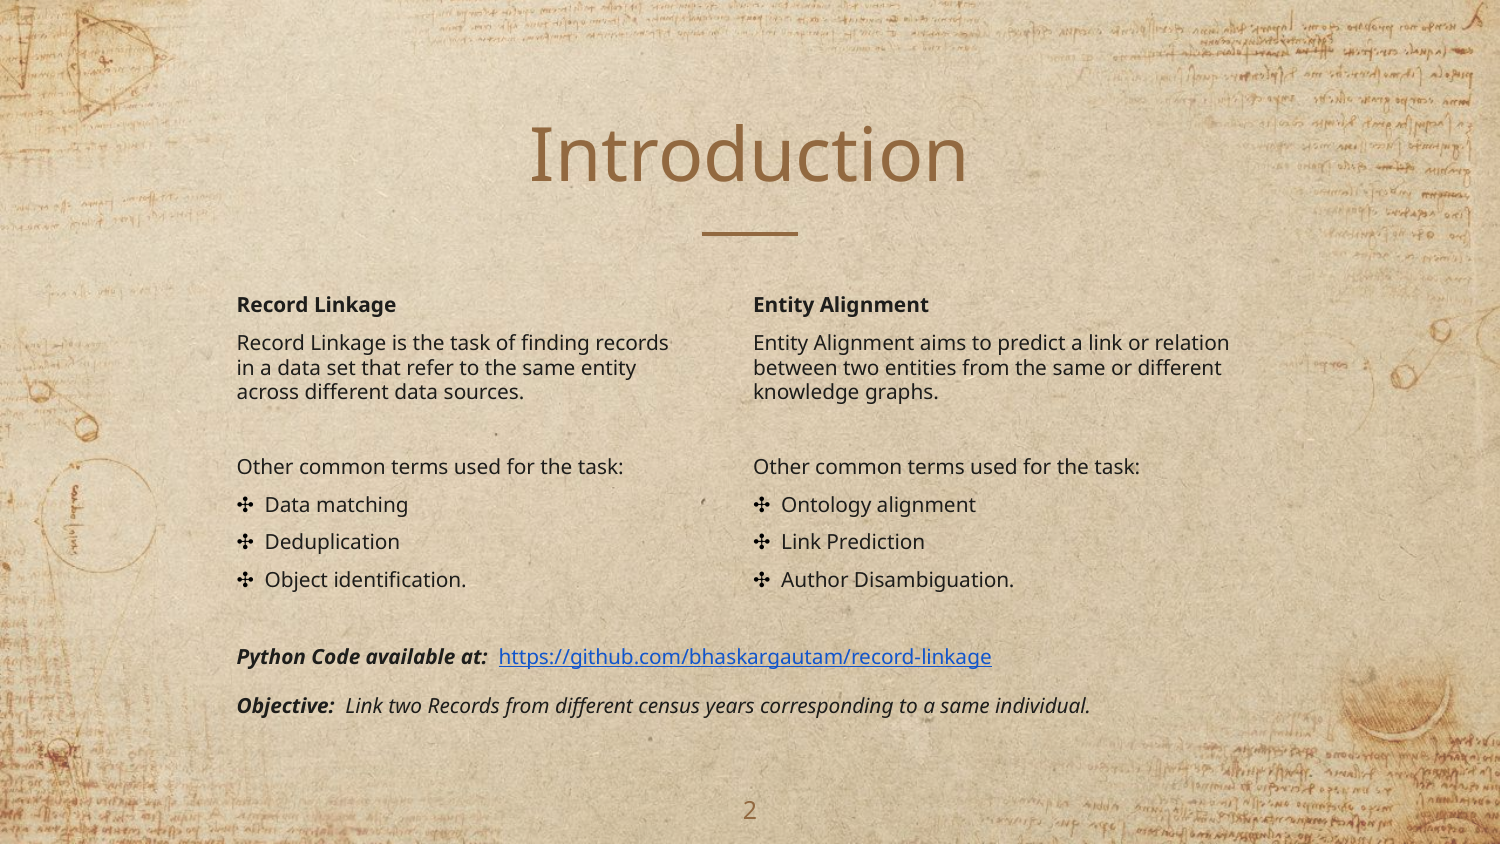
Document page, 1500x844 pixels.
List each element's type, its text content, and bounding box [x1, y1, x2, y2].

list Python Code available at: https://github.com/bhaskargautam/record-linkage Objective: Link two Records from different census years corresponding to a same individual. [221, 628, 1279, 764]
list Record Linkage Record Linkage is the task of finding records in a data set that refer to the same entity across different data sources. Other common terms used for the task: Data matching Deduplication Object identification. [221, 276, 707, 628]
slide_number 2 [705, 779, 795, 844]
list Entity Alignment Entity Alignment aims to predict a link or relation between two entities from the same or different knowledge graphs. Other common terms used for the task: Ontology alignment Link Prediction Author Disambiguation. [738, 276, 1279, 628]
title Introduction [309, 71, 1191, 212]
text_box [0, 0, 1500, 844]
